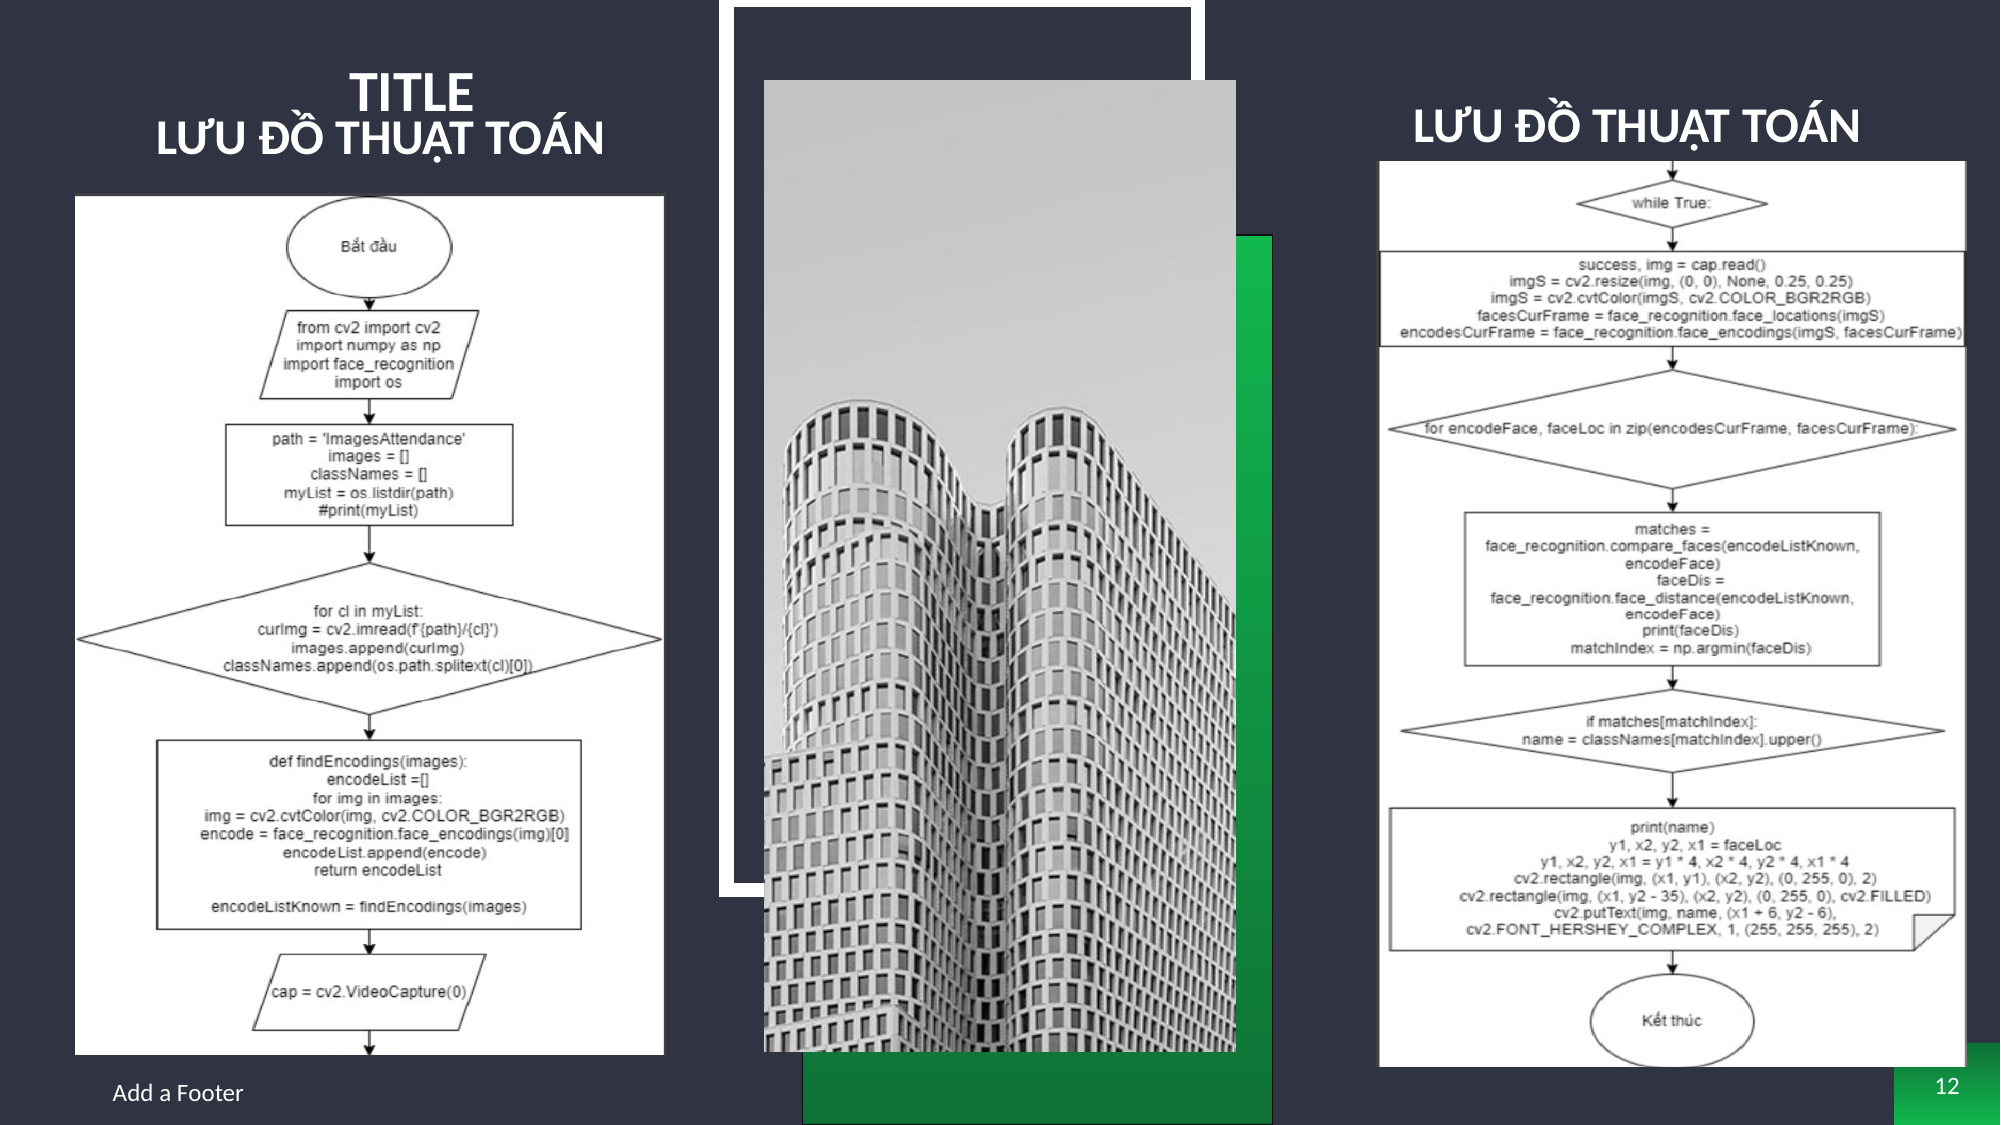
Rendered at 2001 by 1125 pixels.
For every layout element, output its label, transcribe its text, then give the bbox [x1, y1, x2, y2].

list LƯU ĐỒ THUẬT TOÁN [96, 70, 666, 193]
picture [764, 80, 1236, 1052]
picture [1376, 161, 1967, 1067]
footer Add a Footer [97, 1061, 773, 1121]
slide_number 12 [1894, 1050, 2000, 1118]
title Title [97, 0, 727, 185]
list LƯU ĐỒ THUẬT TOÁN [1353, 58, 1922, 194]
picture [75, 193, 666, 1055]
